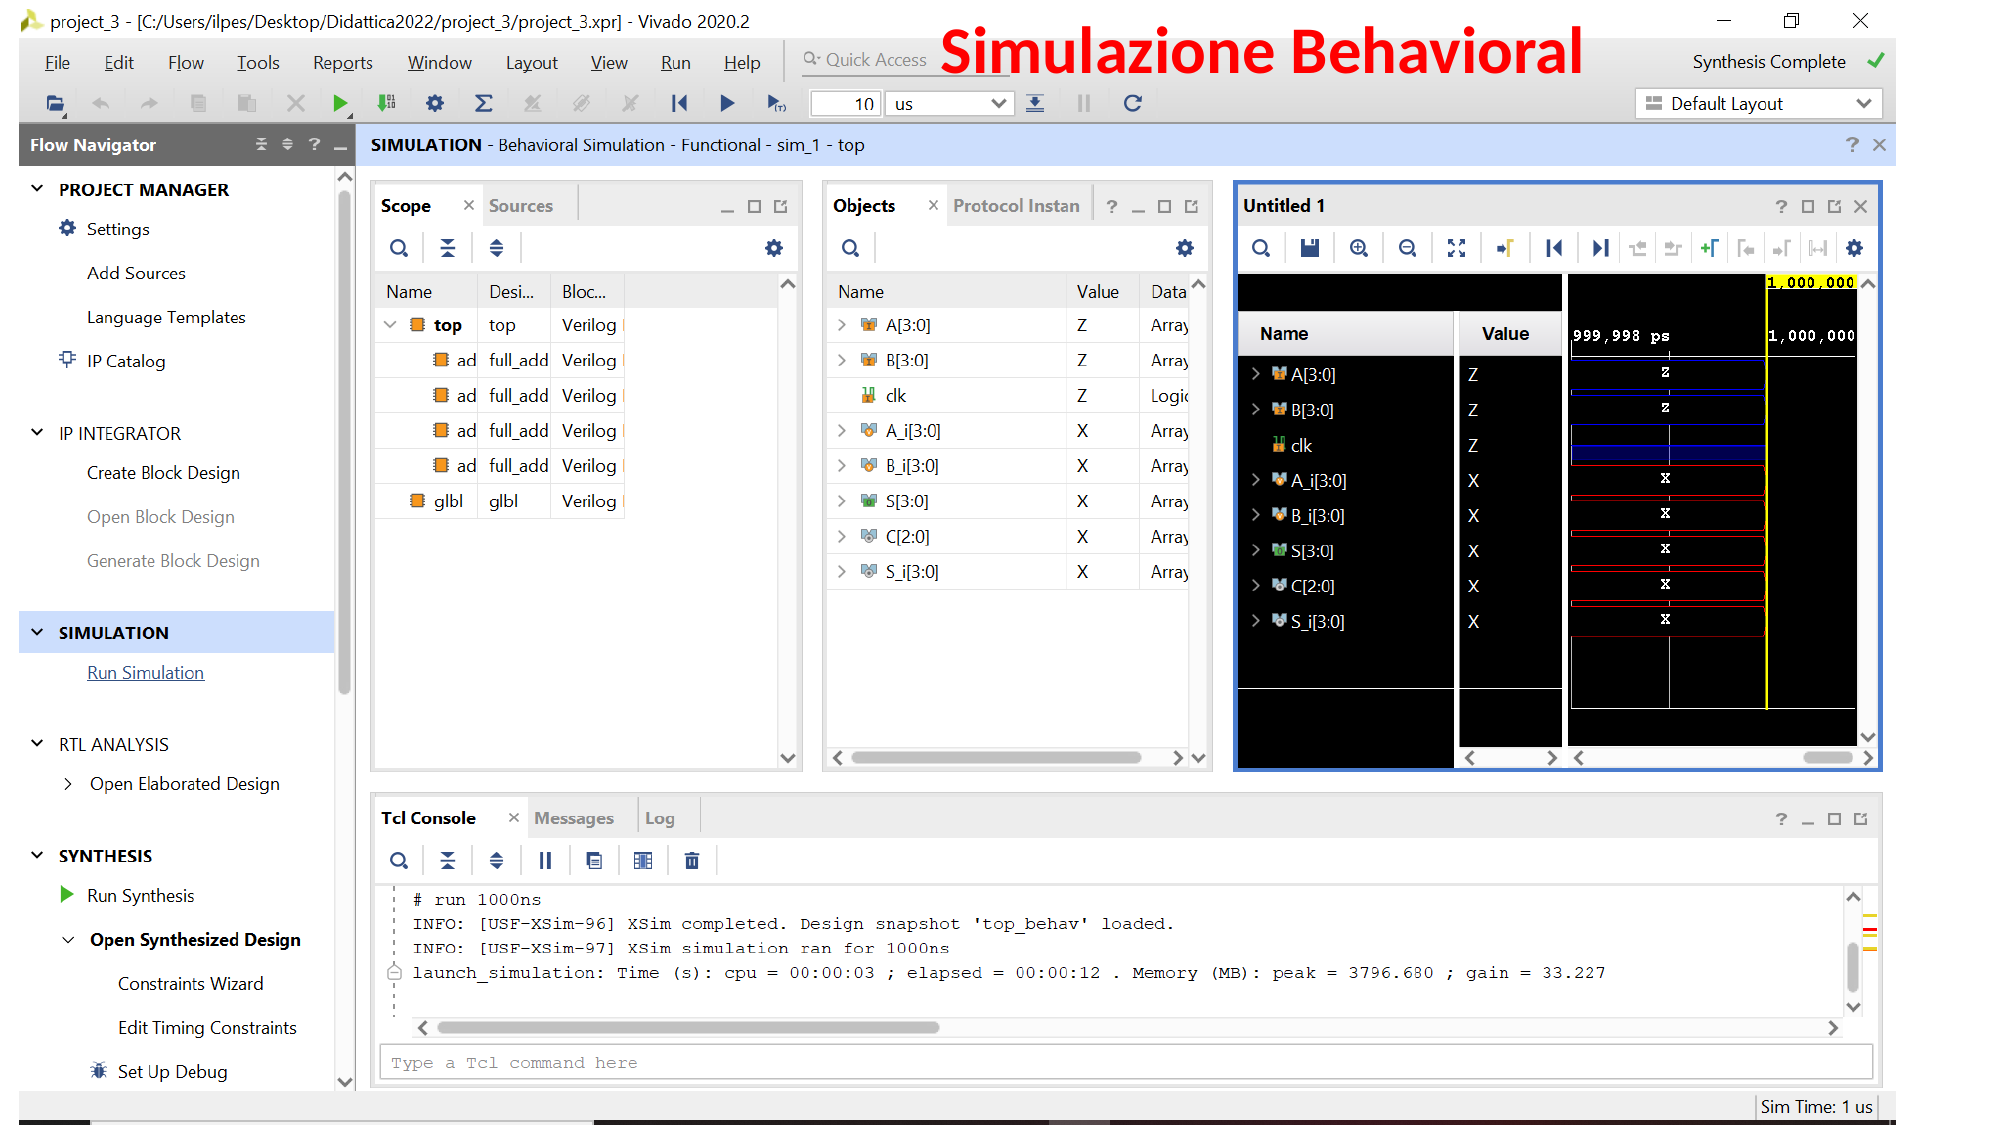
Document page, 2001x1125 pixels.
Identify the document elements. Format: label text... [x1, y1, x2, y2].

text_box Simulazione Behavioral [925, 0, 1959, 95]
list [19, 4, 1896, 1125]
